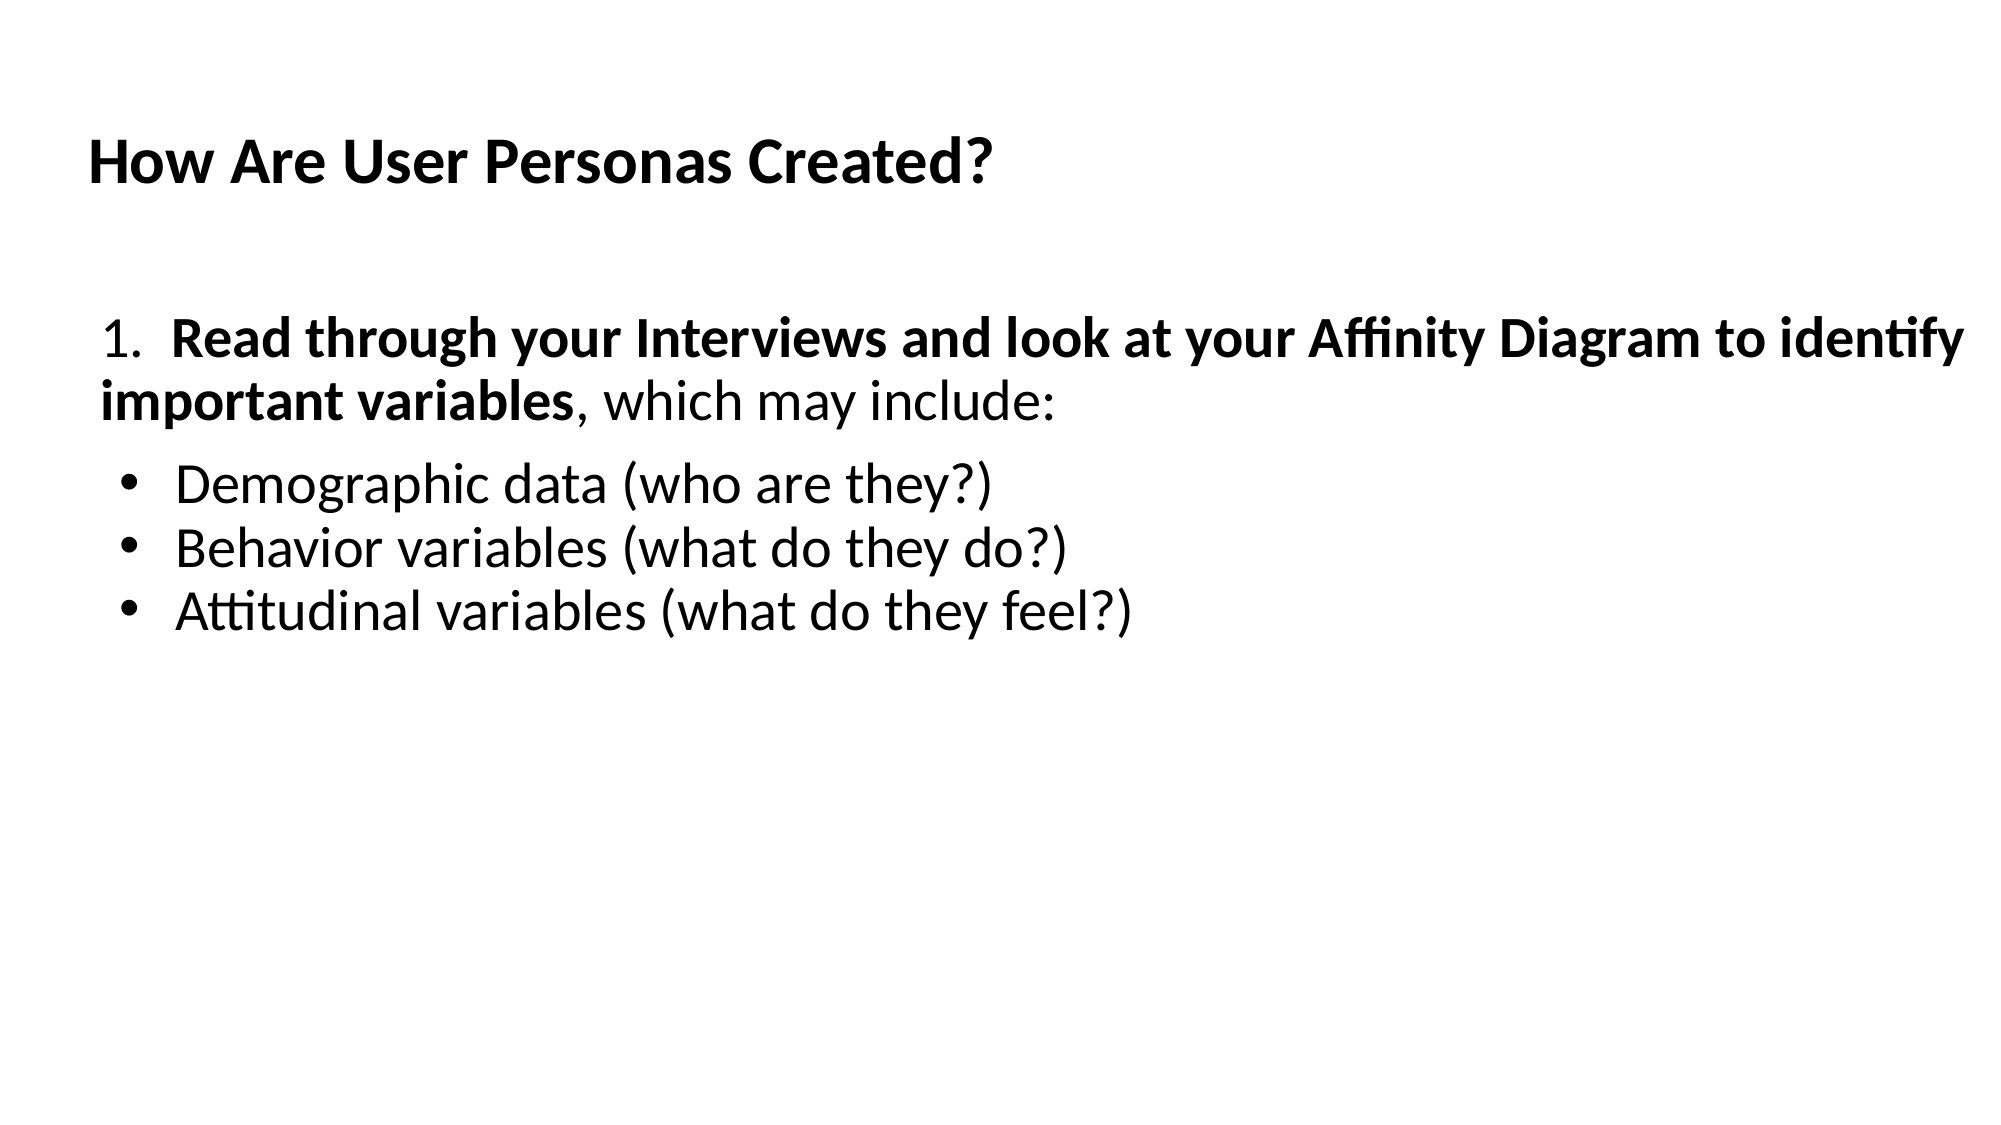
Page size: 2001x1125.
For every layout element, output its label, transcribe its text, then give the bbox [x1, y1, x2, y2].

list 1. Read through your Interviews and look at your Affinity Diagram to identify important variables, which may include: Demographic data (who are they?) Behavior variables (what do they do?) Attitudinal variables (what do they feel?) [85, 299, 2000, 1014]
text_box How Are User Personas Created? [68, 97, 1932, 223]
